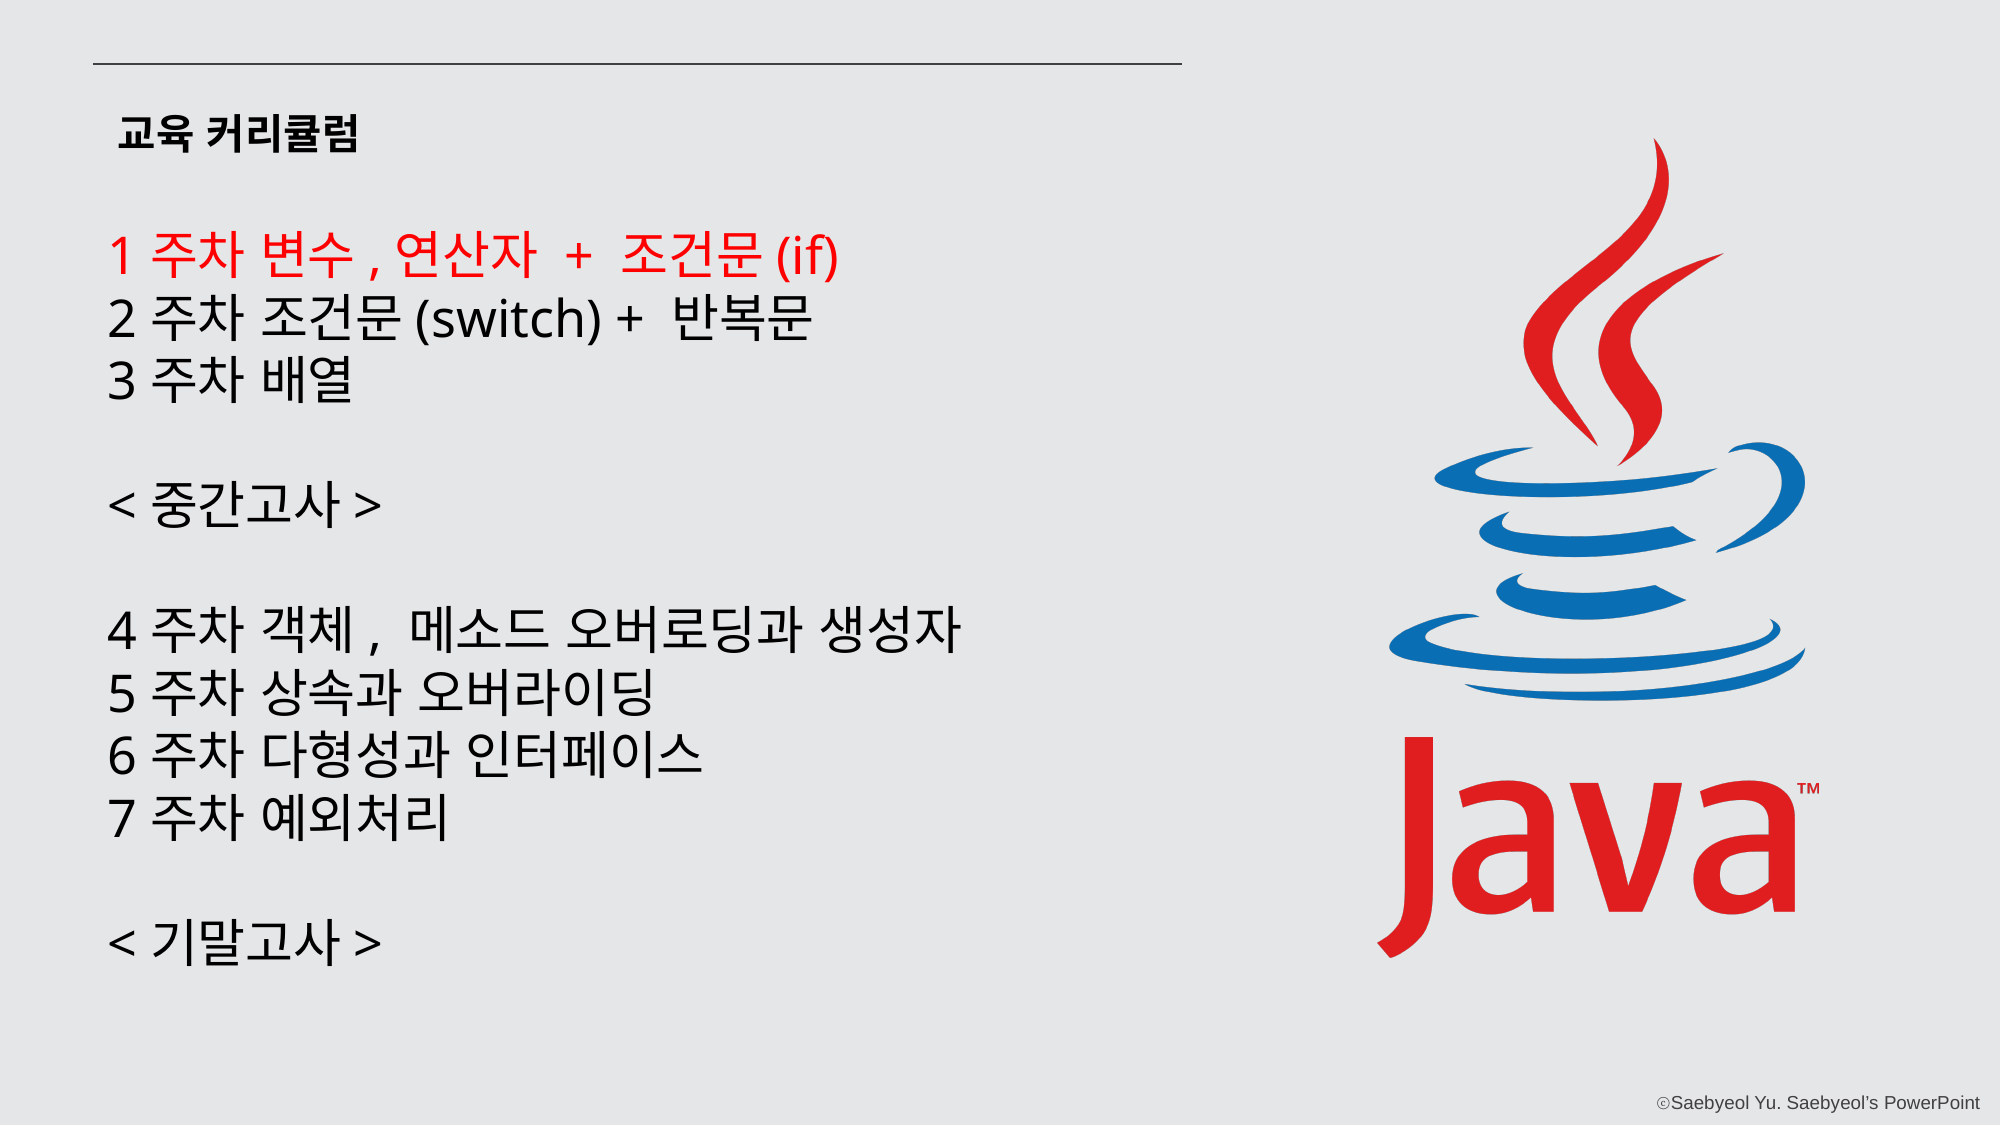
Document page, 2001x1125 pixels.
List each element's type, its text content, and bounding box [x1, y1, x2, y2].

text_box 교육 커리큘럼 [103, 100, 376, 166]
text_box 1주차 변수,연산자 + 조건문(if) 2주차 조건문(switch) + 반복문 3주차 배열 <중간고사> 4주차 객체, 메소드 오버로딩과 생성자 5주차 상속과 오버라이딩 6주차 다형성과 인터페이스 7주차 예외처리 <기말고사> [93, 215, 1057, 980]
picture [1377, 138, 1819, 958]
